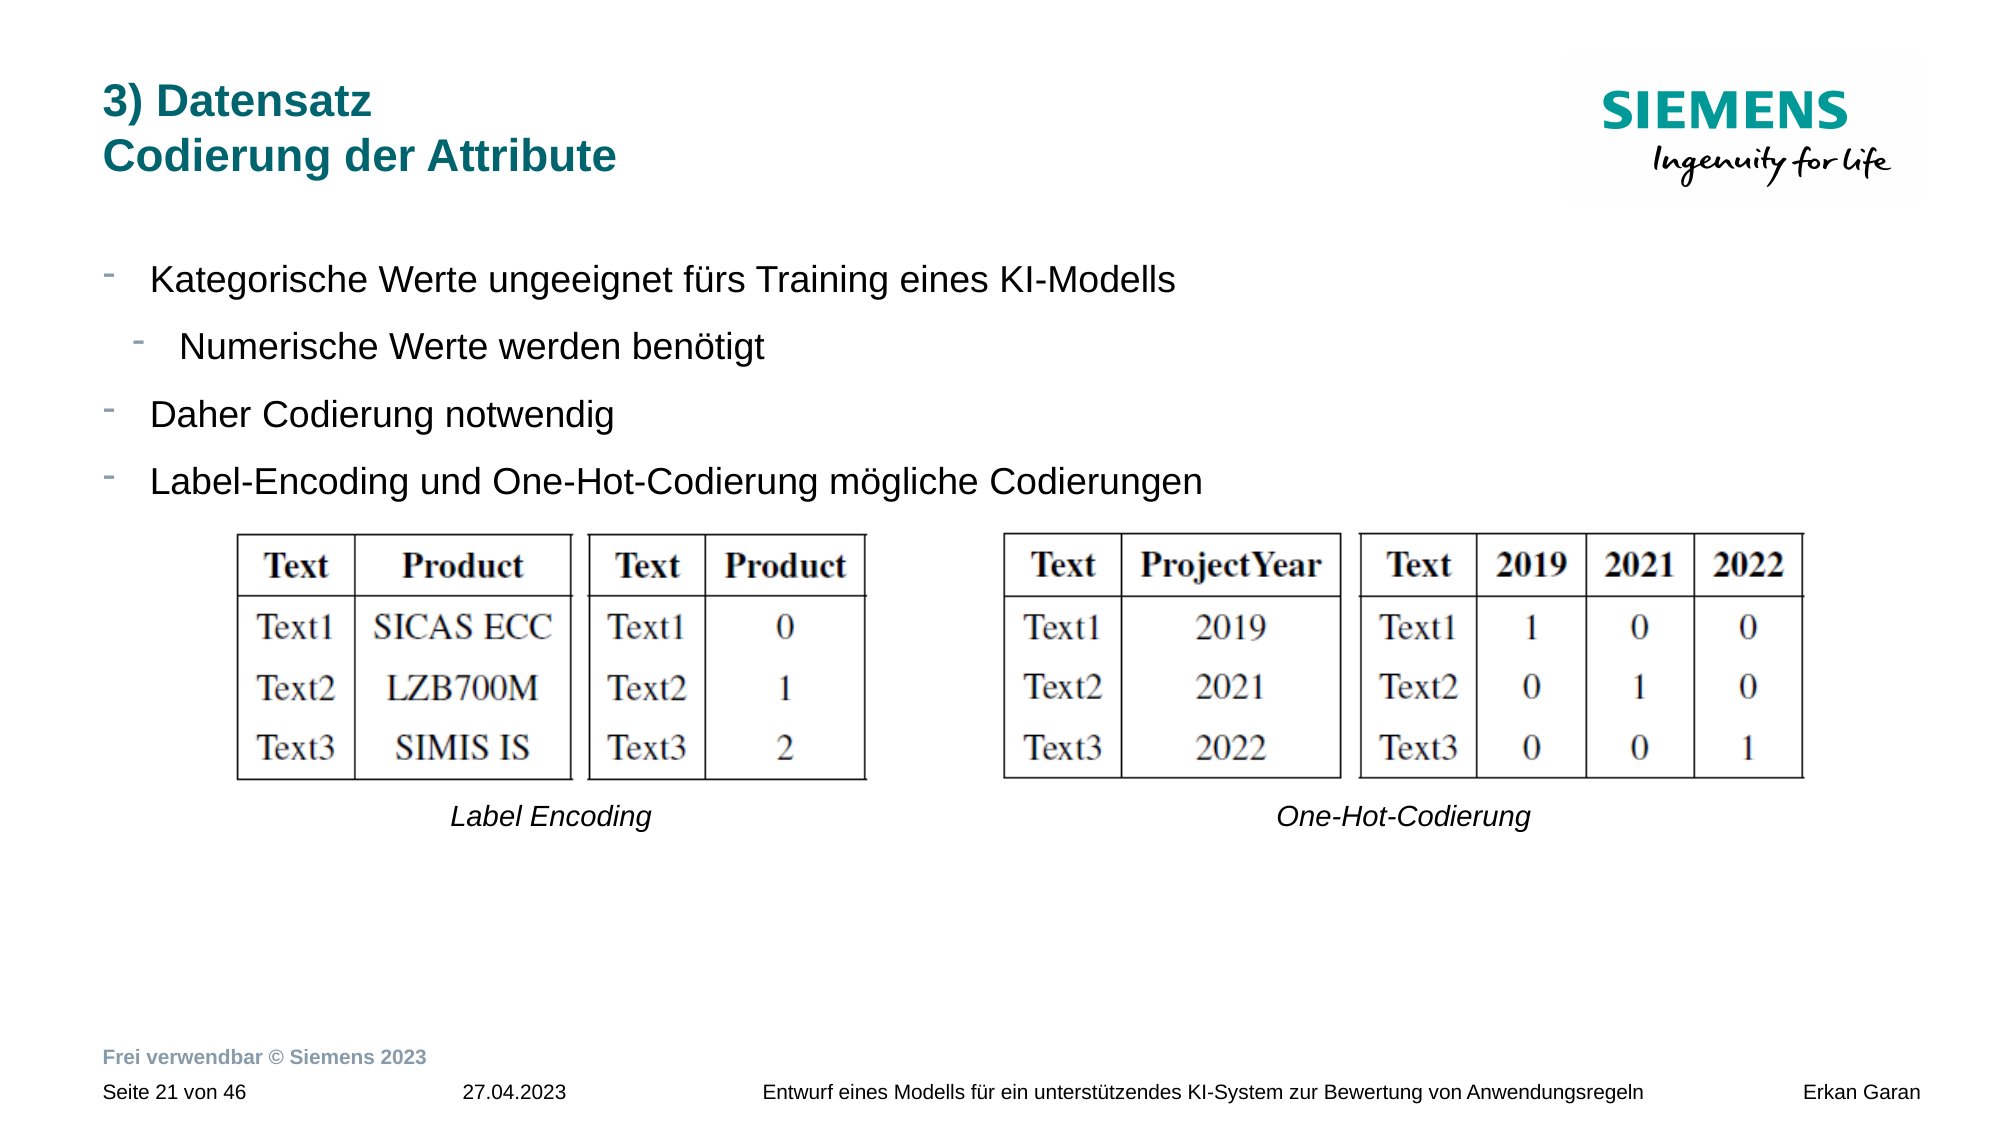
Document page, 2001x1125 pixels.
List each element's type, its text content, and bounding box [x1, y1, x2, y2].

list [999, 530, 1809, 783]
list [233, 531, 869, 783]
text_box Label Encoding [234, 787, 869, 842]
title 3) Datensatz Codierung der Attribute [0, 0, 2000, 233]
list Kategorische Werte ungeeignet fürs Training eines KI-Modells Numerische Werte werden benötigt Daher Codierung notwendig Label-Encoding und One-Hot-Codierung mögliche Codierungen [102, 231, 1809, 533]
text_box One-Hot-Codierung [999, 789, 1808, 842]
